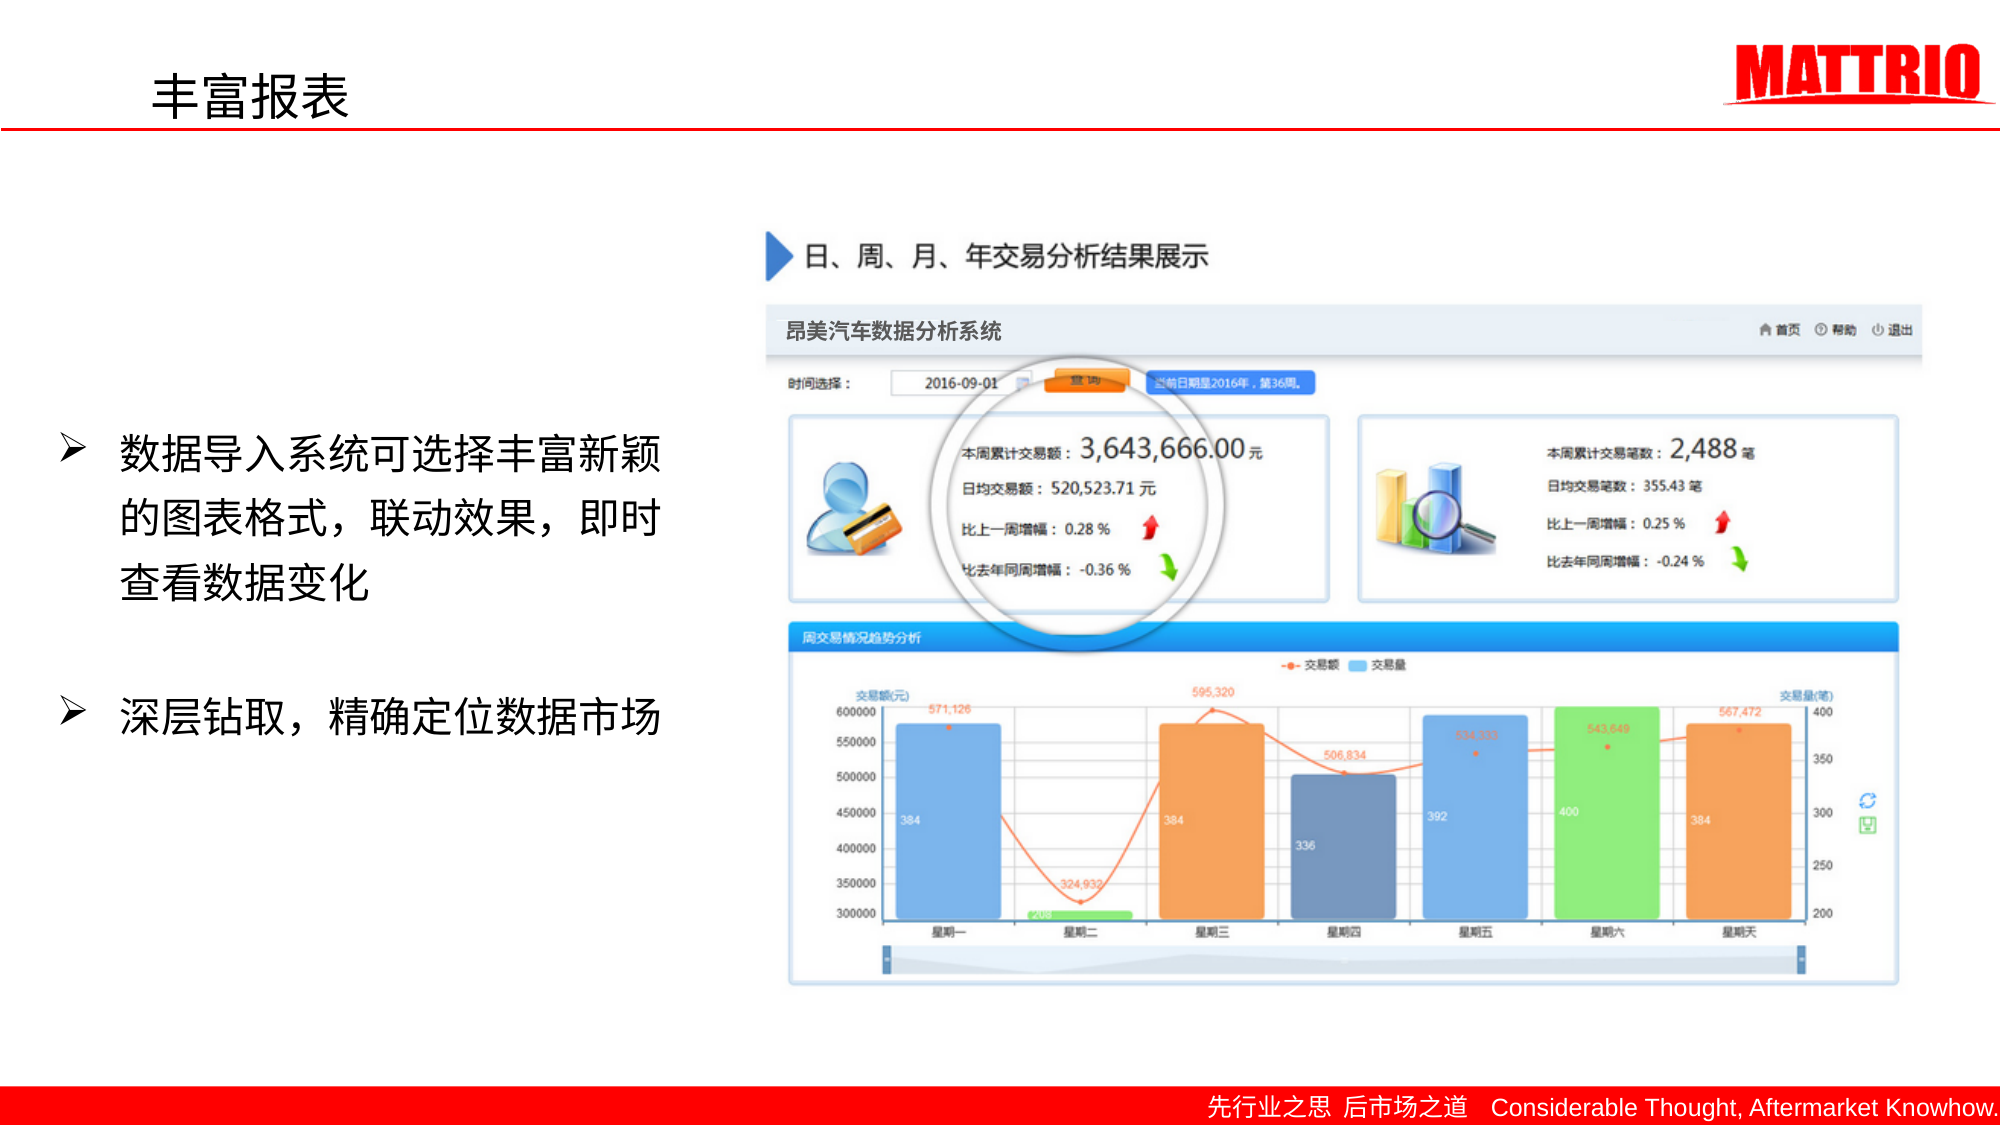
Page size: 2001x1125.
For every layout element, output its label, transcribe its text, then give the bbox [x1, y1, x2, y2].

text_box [0, 1084, 2000, 1125]
text_box 数据导入系统可选择丰富新颖的图表格式，联动效果，即时查看数据变化 [42, 405, 632, 614]
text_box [1, 35, 2000, 130]
text_box 丰富报表 [135, 130, 387, 134]
picture [632, 215, 2000, 1012]
text_box 深层钻取，精确定位数据市场 [42, 683, 632, 749]
